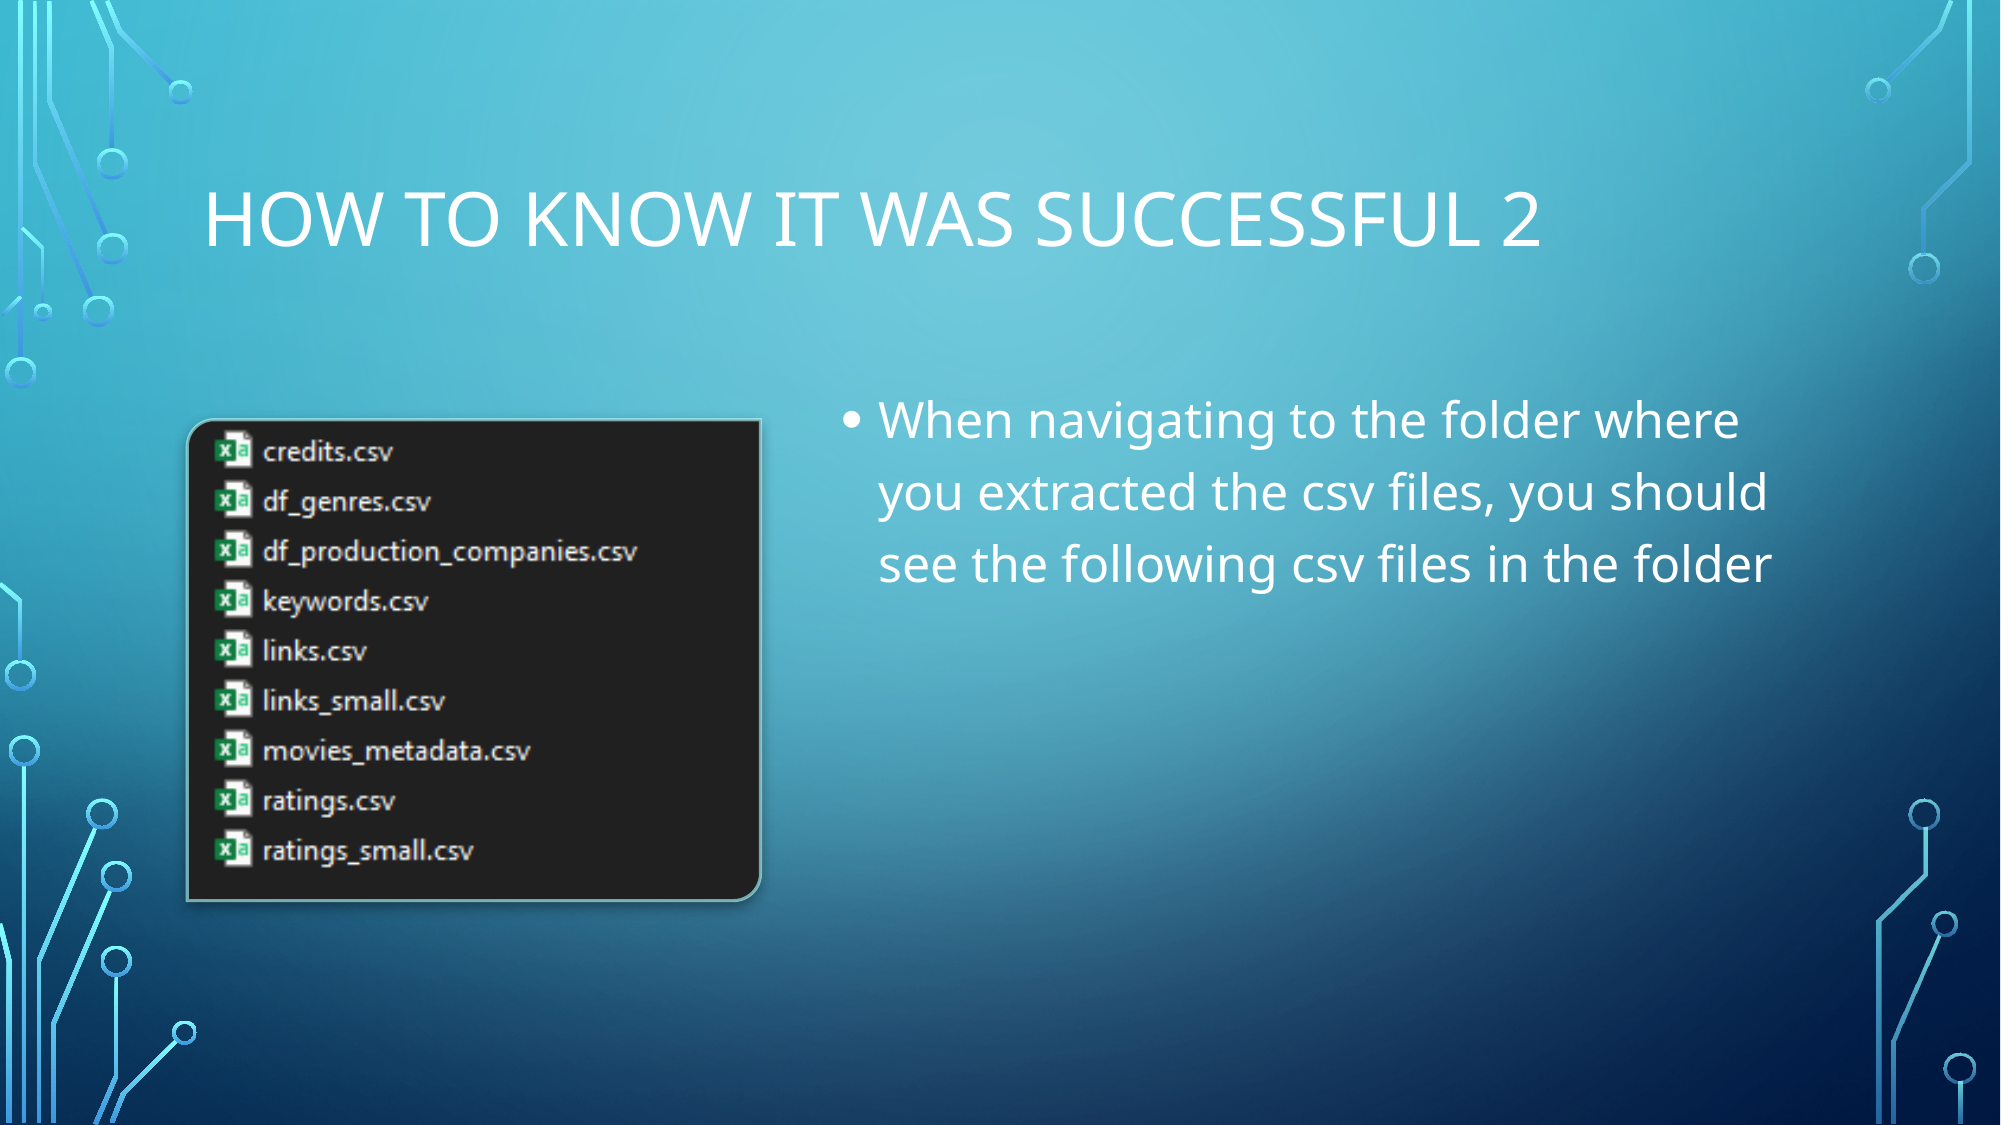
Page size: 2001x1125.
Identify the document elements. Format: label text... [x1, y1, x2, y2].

title How to Know it was Successful 2 [187, 101, 1813, 344]
picture [186, 419, 761, 901]
list When navigating to the folder where you extracted the csv files, you should see the following csv files in the folder [825, 369, 1813, 950]
